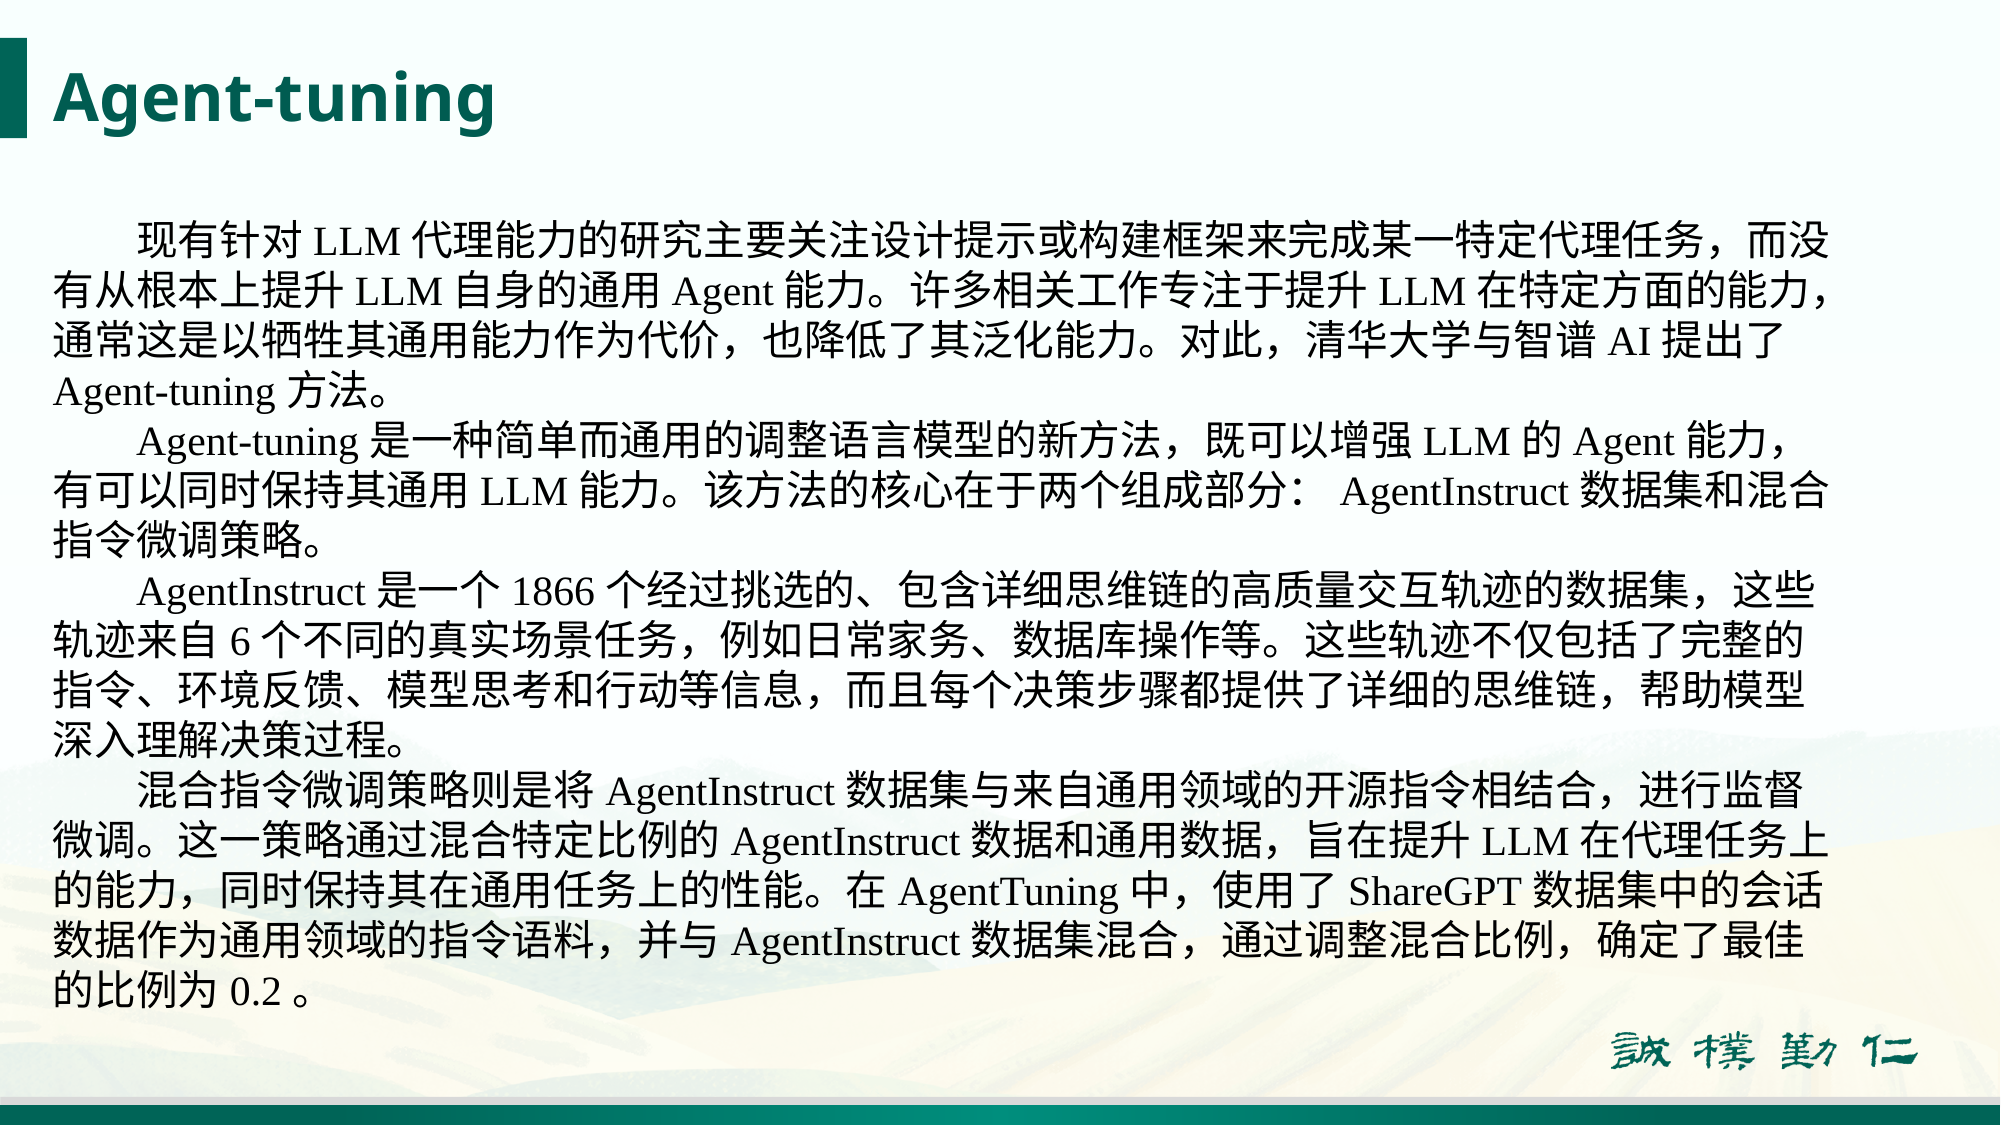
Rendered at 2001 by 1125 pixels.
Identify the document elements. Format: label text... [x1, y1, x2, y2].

title Agent-tuning [38, 55, 520, 144]
text_box 现有针对LLM代理能力的研究主要关注设计提示或构建框架来完成某一特定代理任务，而没有从根本上提升LLM自身的通用Agent能力。许多相关工作专注于提升LLM在特定方面的能力，通常这是以牺牲其通用能力作为代价，也降低了其泛化能力。对此，清华大学与智谱AI提出了Agent-tuning方法。 Agent-tuning是一种简单而通用的调整语言模型的新方法，既可以增强LLM的Agent能力，有可以同时保持其通用LLM能力。该方法的核心在于两个组成部分：AgentInstruct数据集和混合指令微调策略。 AgentInstruct是一个1866个经过挑选的、包含详细思维链的高质量交互轨迹的数据集，这些轨迹来自6个不同的真实场景任务，例如日常家务、数据库操作等。这些轨迹不仅包括了完整的指令、环境反馈、模型思考和行动等信息，而且每个决策步骤都提供了详细的思维链，帮助模型深入理解决策过程。 混合指令微调策略则是将AgentInstruct数据集与来自通用领域的开源指令相结合，进行监督微调。这一策略通过混合特定比例的AgentInstruct数据和通用数据，旨在提升LLM在代理任务上的能力，同时保持其在通用任务上的性能。在AgentTuning中，使用了ShareGPT数据集中的会话数据作为通用领域的指令语料，并与AgentInstruct数据集混合，通过调整混合比例，确定了最佳的比例为0.2。 [37, 206, 1853, 1022]
picture [1611, 1017, 1918, 1084]
